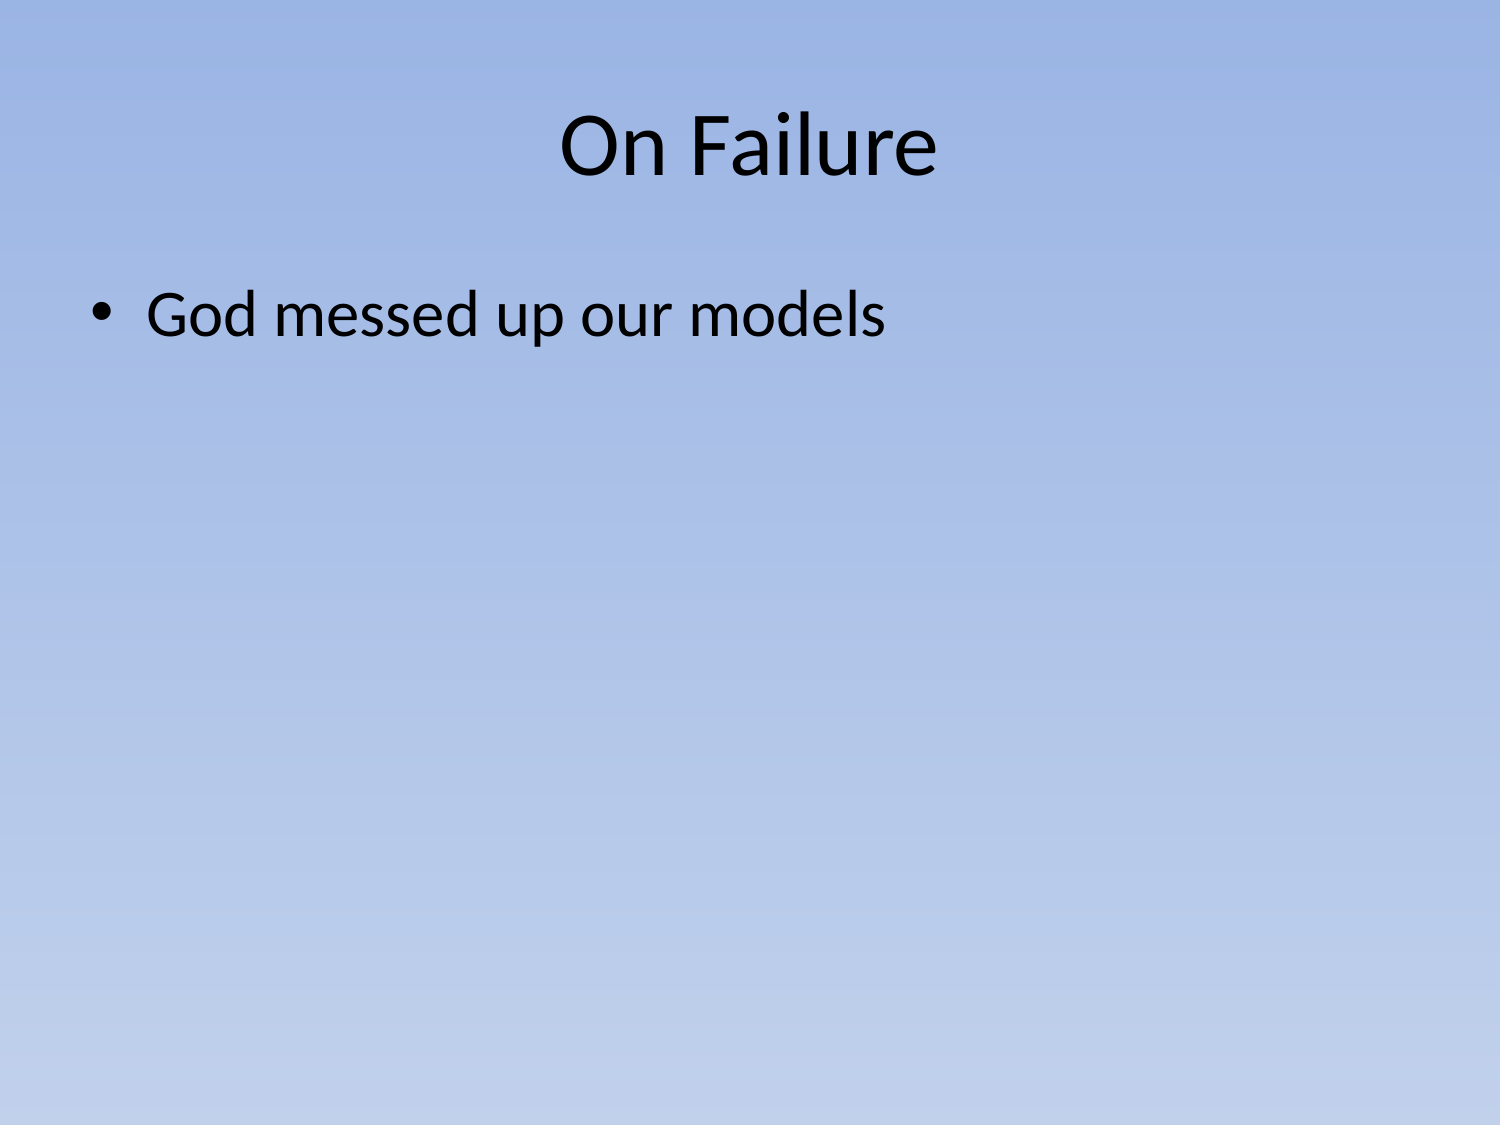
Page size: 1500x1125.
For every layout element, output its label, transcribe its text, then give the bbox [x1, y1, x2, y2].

title On Failure [75, 45, 1425, 233]
list God messed up our models [75, 262, 1425, 1005]
